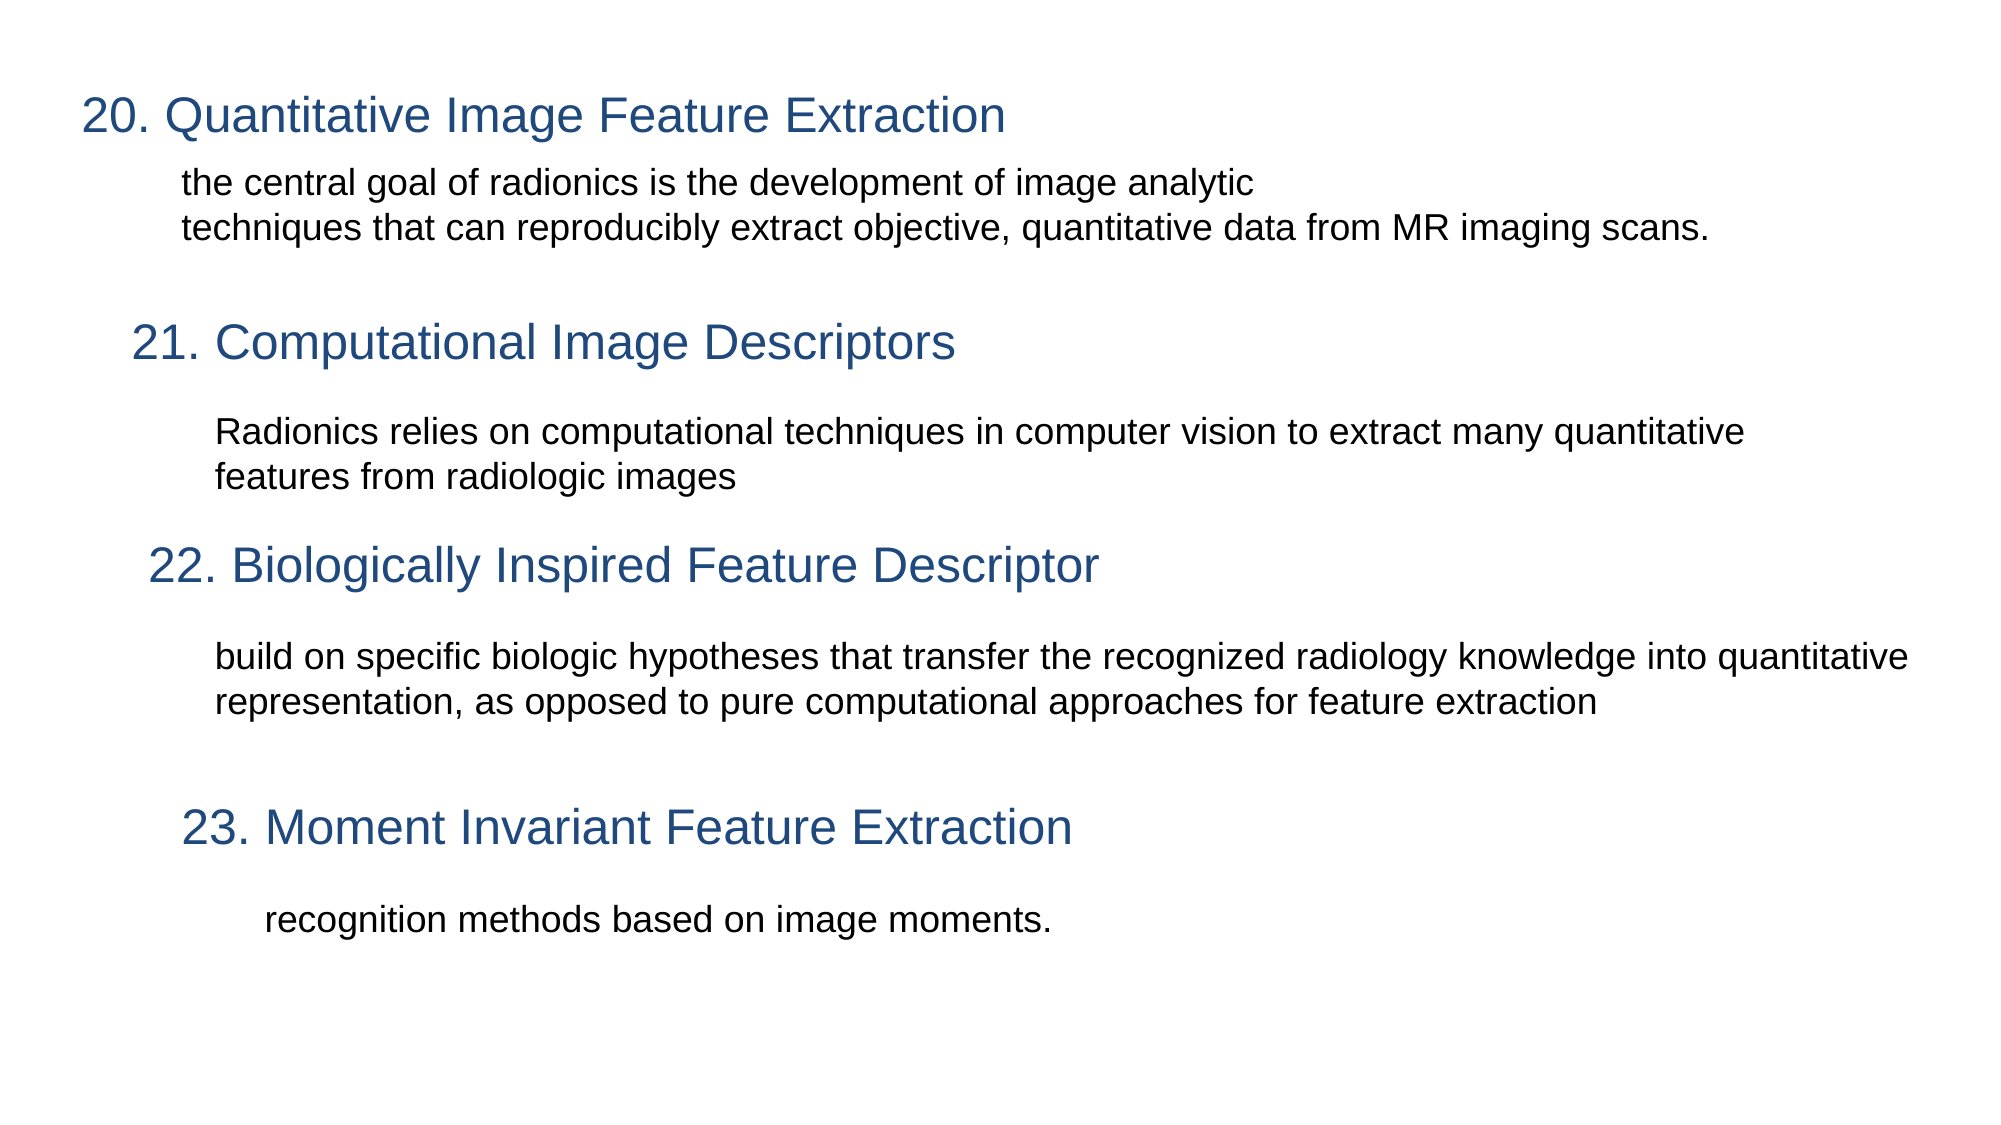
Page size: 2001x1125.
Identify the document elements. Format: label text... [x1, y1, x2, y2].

text_box 22. Biologically Inspired Feature Descriptor [133, 524, 1434, 600]
text_box build on specific biologic hypotheses that transfer the recognized radiology knowledge into quantitative representation, as opposed to pure computational approaches for feature extraction [200, 624, 1934, 730]
text_box 20. Quantitative Image Feature Extraction [66, 74, 1500, 150]
text_box 23. Moment Invariant Feature Extraction [166, 787, 1650, 863]
text_box 21. Computational Image Descriptors [116, 302, 1484, 377]
text_box recognition methods based on image moments. [249, 887, 1600, 948]
text_box the central goal of radionics is the development of image analytic techniques that can reproducibly extract objective, quantitative data from MR imaging scans. [166, 150, 1800, 256]
text_box Radionics relies on computational techniques in computer vision to extract many quantitative features from radiologic images [199, 399, 1884, 505]
